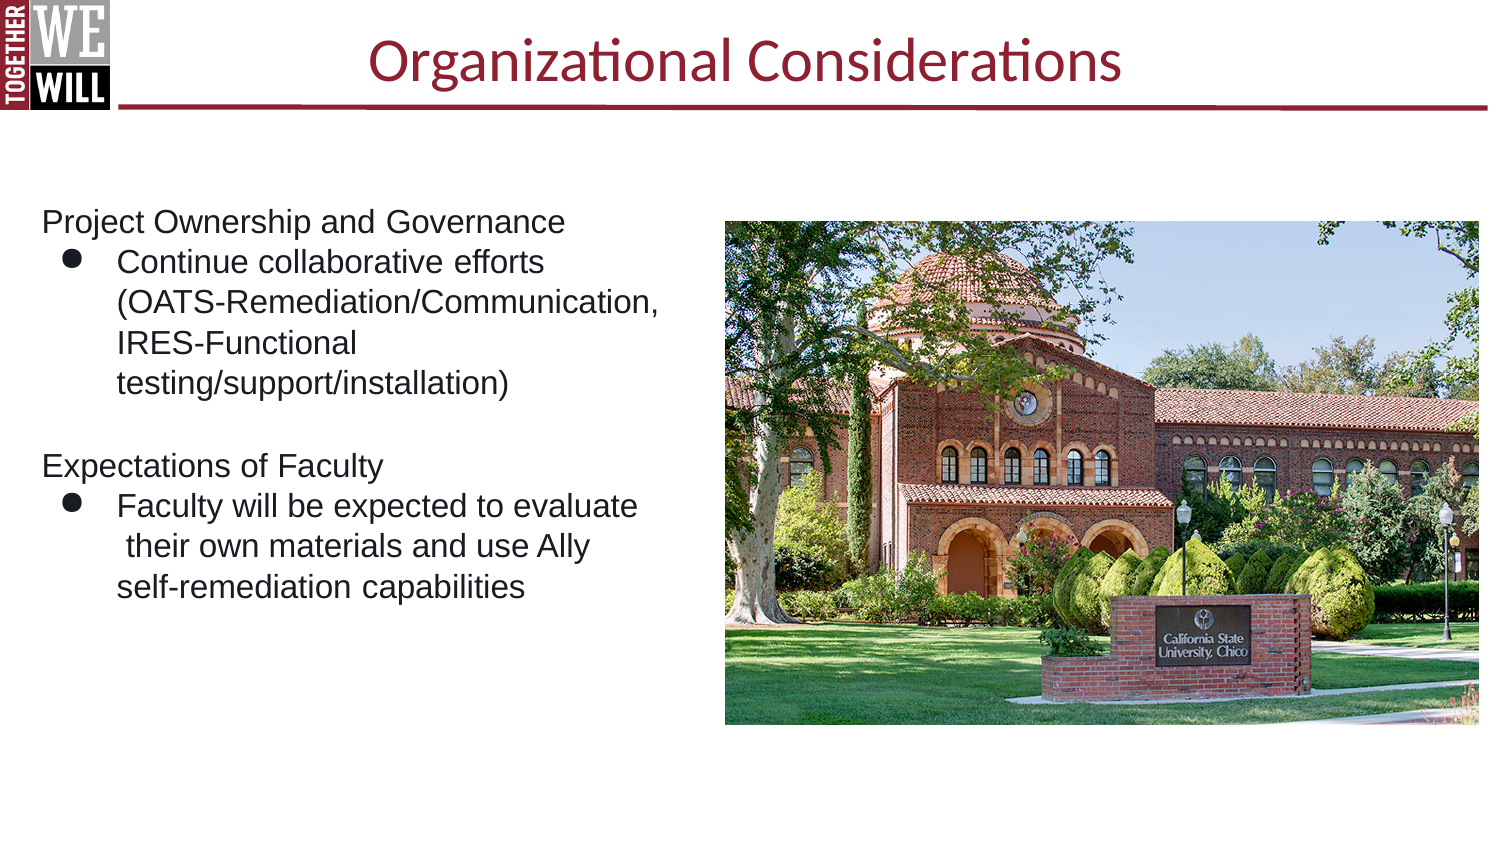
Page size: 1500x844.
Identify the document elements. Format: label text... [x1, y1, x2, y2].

picture [0, 0, 110, 110]
text_box Project Ownership and Governance Continue collaborative efforts (OATS-Remediation/Communication, IRES-Functional testing/support/installation) Expectations of Faculty Faculty will be expected to evaluate their own materials and use Ally self-remediation capabilities [24, 192, 688, 718]
text_box Organizational Considerations [167, 11, 1325, 101]
picture [724, 221, 1479, 726]
